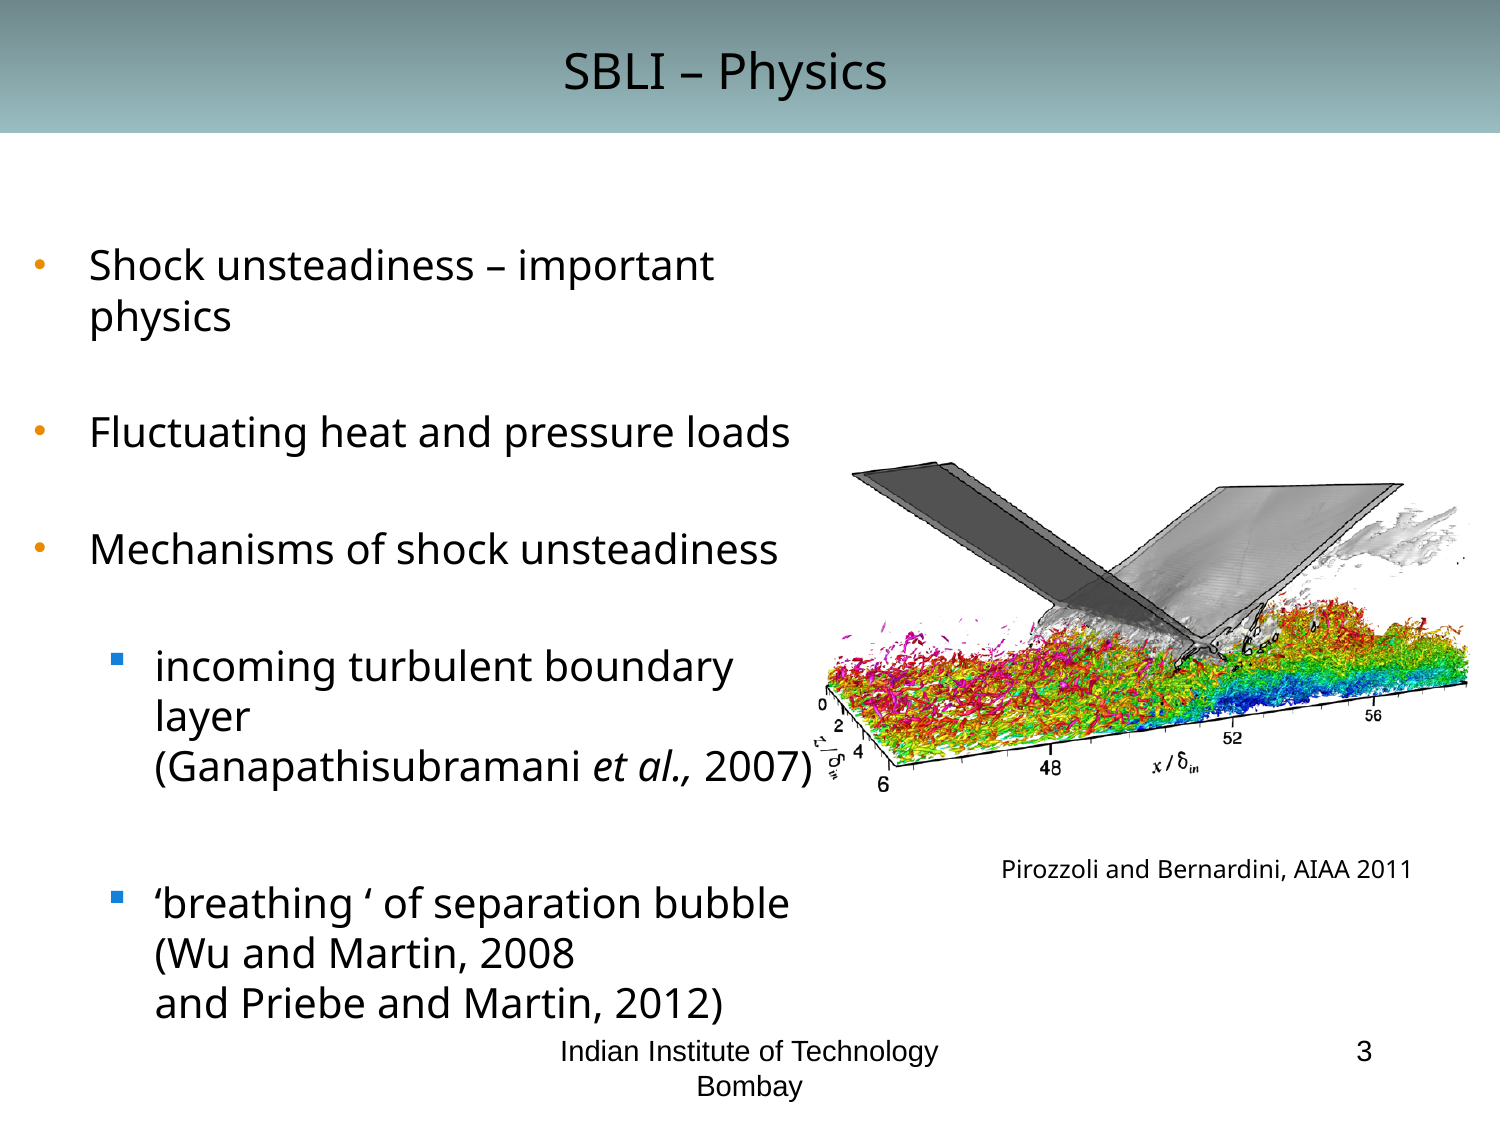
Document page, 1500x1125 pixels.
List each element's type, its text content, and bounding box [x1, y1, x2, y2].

picture [801, 455, 1480, 799]
footer Indian Institute of Technology Bombay [512, 1024, 988, 1101]
list Shock unsteadiness – important physics Fluctuating heat and pressure loads Mechanisms of shock unsteadiness incoming turbulent boundary layer (Ganapathisubramani et al., 2007) ‘breathing ‘ of separation bubble (Wu and Martin, 2008 and Priebe and Martin, 2012) [17, 231, 845, 977]
text_box Pirozzoli and Bernardini, AIAA 2011 [986, 846, 1459, 891]
slide_number 3 [1074, 1024, 1388, 1101]
title SBLI – Physics [88, 12, 1364, 126]
text_box [0, 0, 1500, 133]
